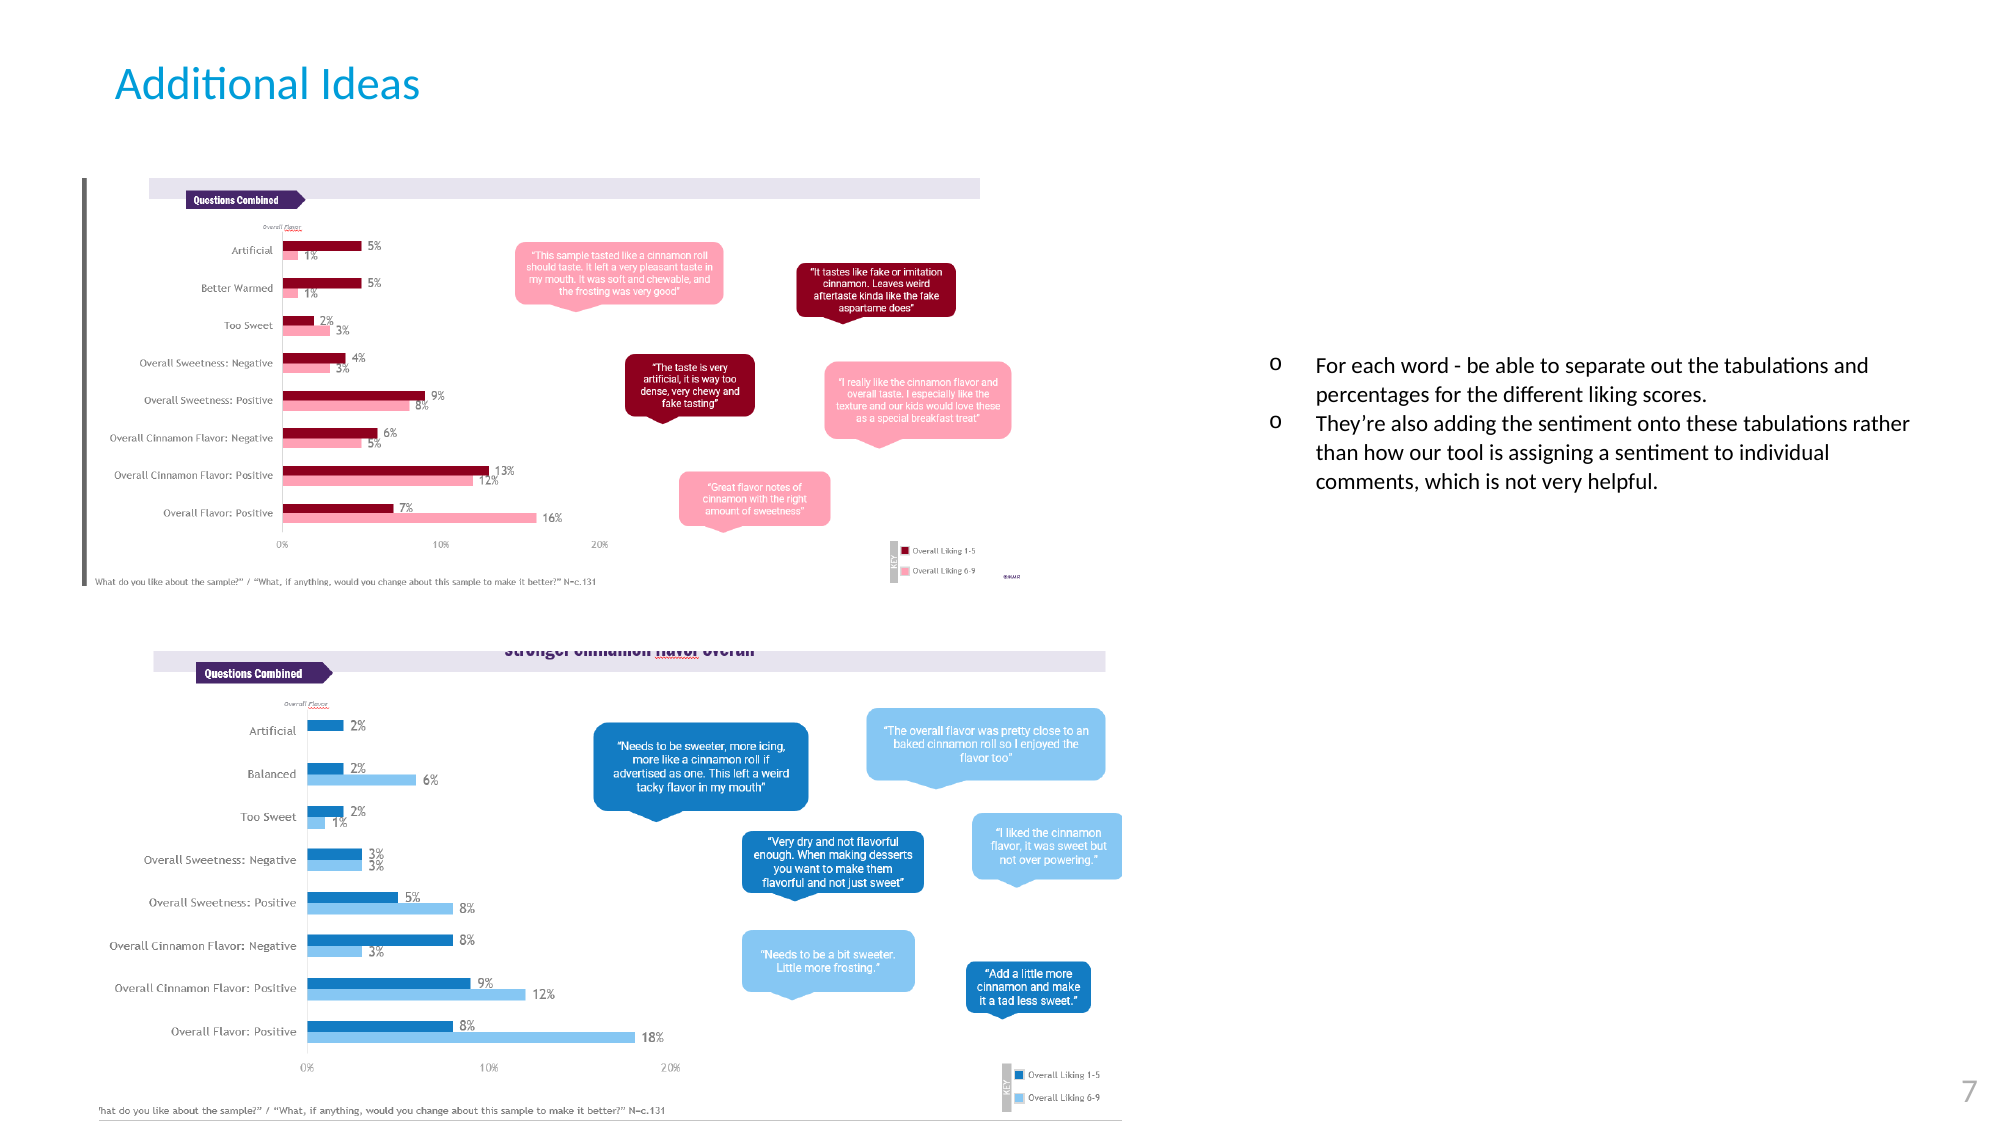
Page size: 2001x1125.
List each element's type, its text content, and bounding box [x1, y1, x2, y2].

picture [82, 177, 1028, 586]
picture [99, 651, 1122, 1122]
text_box For each word - be able to separate out the tabulations and percentages for the different liking scores. They’re also adding the sentiment onto these tabulations rather than how our tool is assigning a sentiment to individual comments, which is not very helpful. [1179, 342, 1941, 502]
slide_number 7 [1864, 1062, 1993, 1122]
text_box Additional Ideas [99, 45, 1900, 117]
